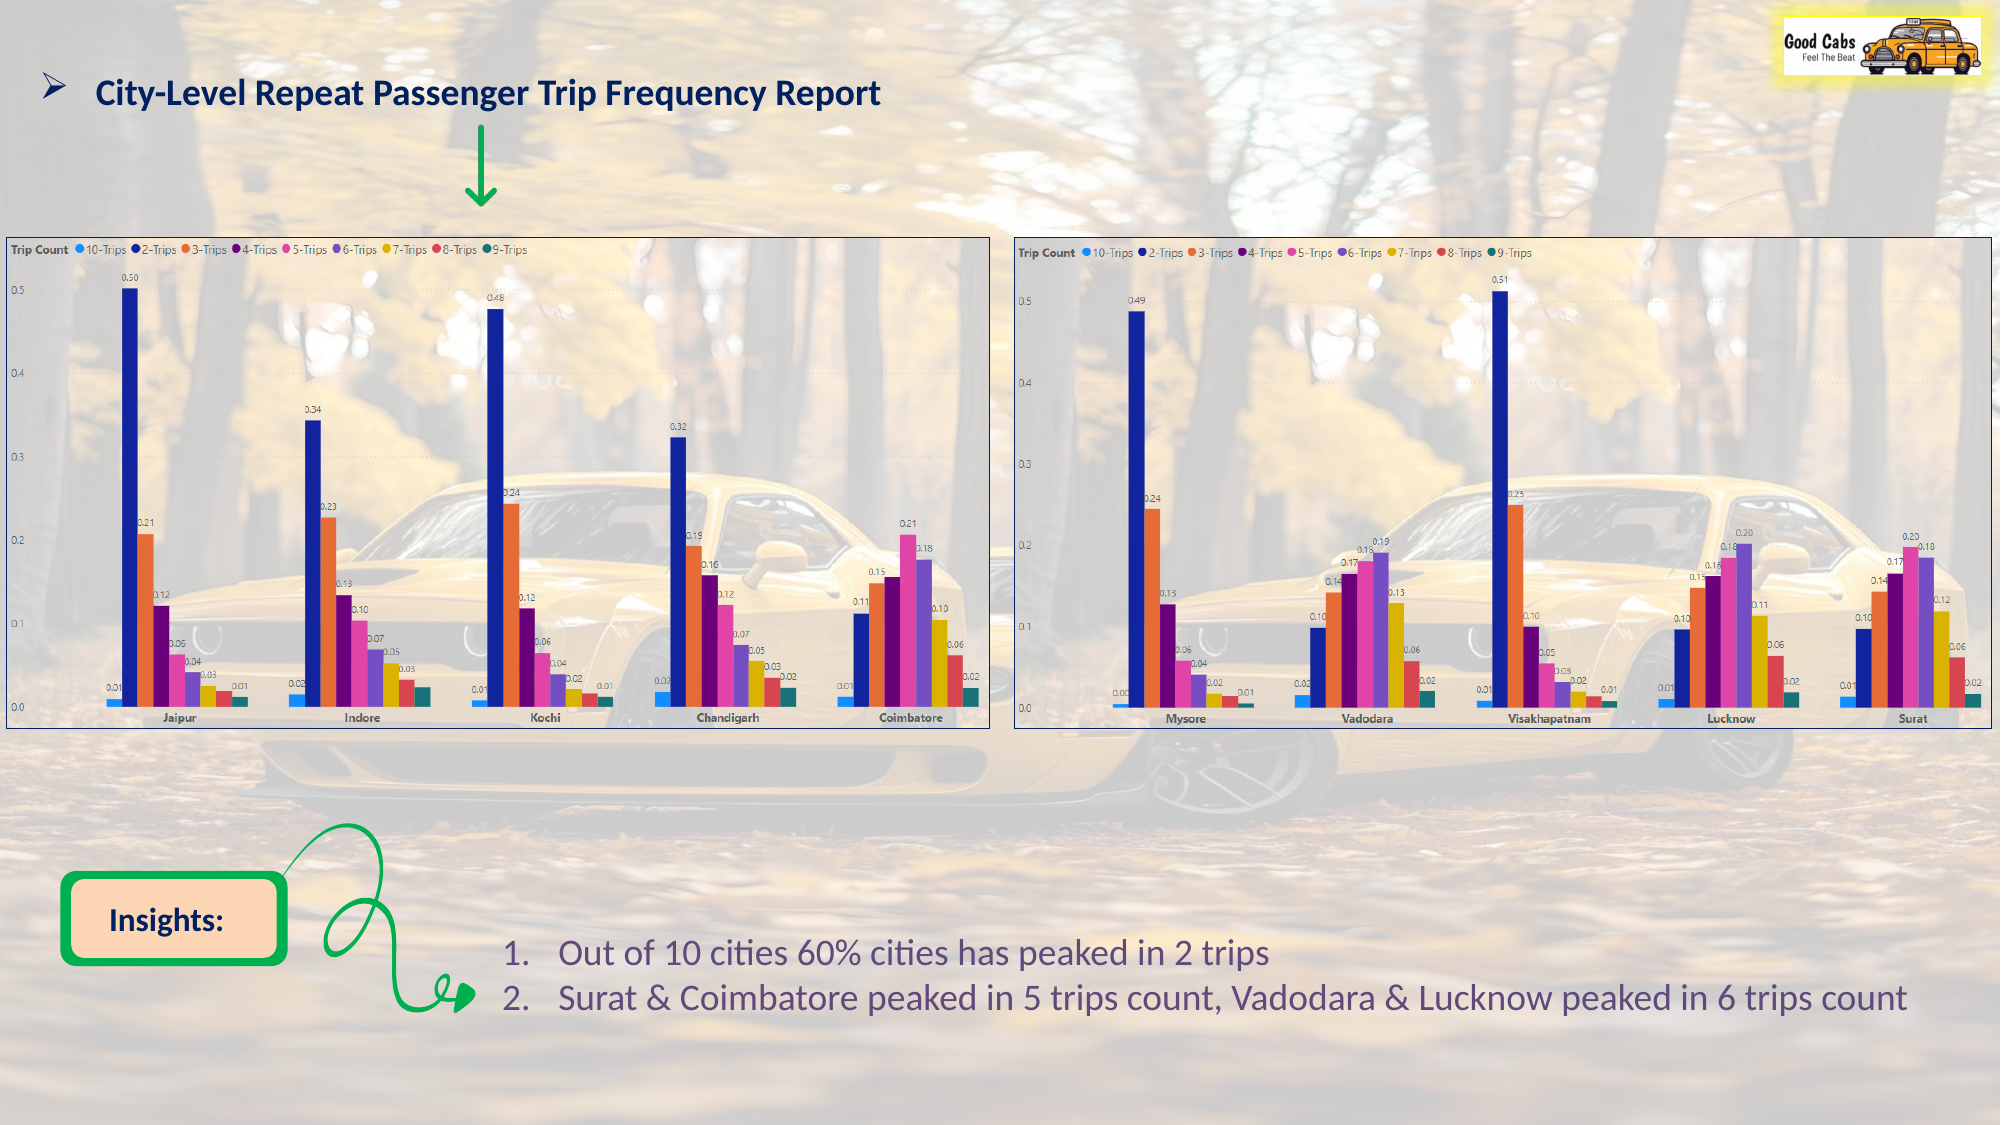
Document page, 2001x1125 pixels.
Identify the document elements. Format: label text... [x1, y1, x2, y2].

text_box Out of 10 cities 60% cities has peaked in 2 trips Surat & Coimbatore peaked in 5 trips count, Vadodara & Lucknow peaked in 6 trips count [487, 920, 1929, 1025]
picture [6, 237, 990, 729]
picture [436, 121, 526, 210]
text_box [60, 870, 274, 967]
text_box City-Level Repeat Passenger Trip Frequency Report [24, 60, 1026, 121]
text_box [274, 845, 501, 992]
picture [1014, 237, 1992, 729]
picture [1783, 15, 1982, 76]
